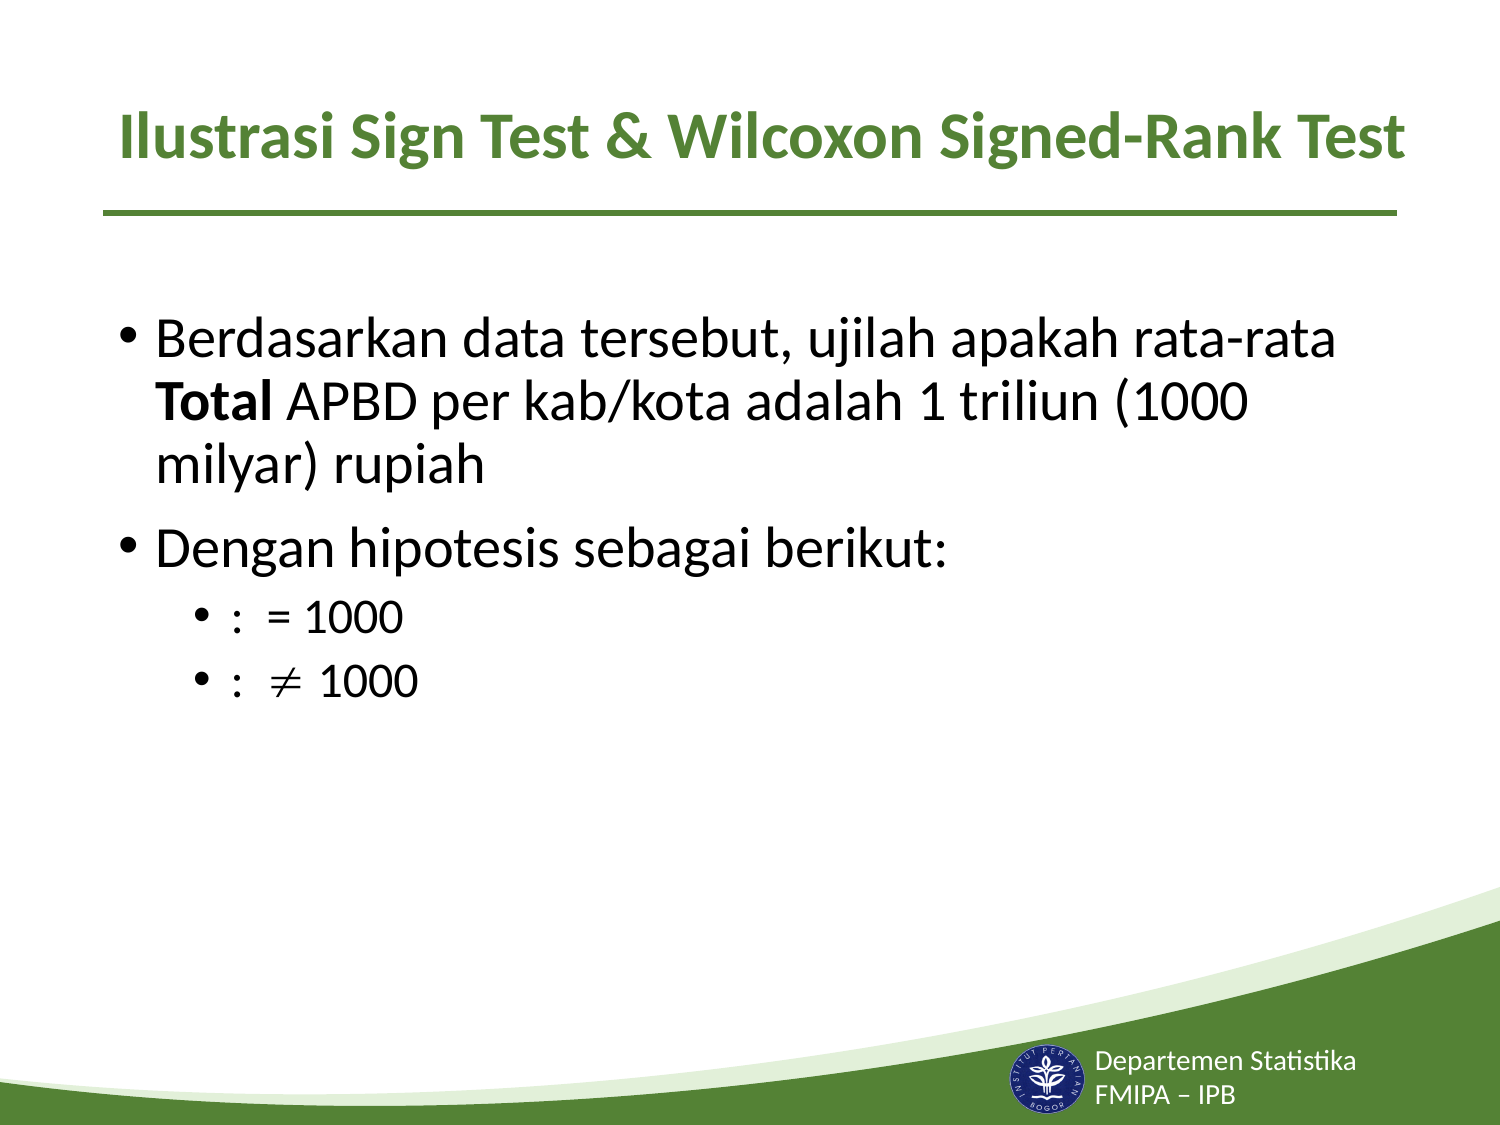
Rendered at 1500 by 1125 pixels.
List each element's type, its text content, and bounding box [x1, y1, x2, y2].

picture [1009, 1044, 1085, 1114]
title Ilustrasi Sign Test & Wilcoxon Signed-Rank Test [103, 59, 1451, 214]
